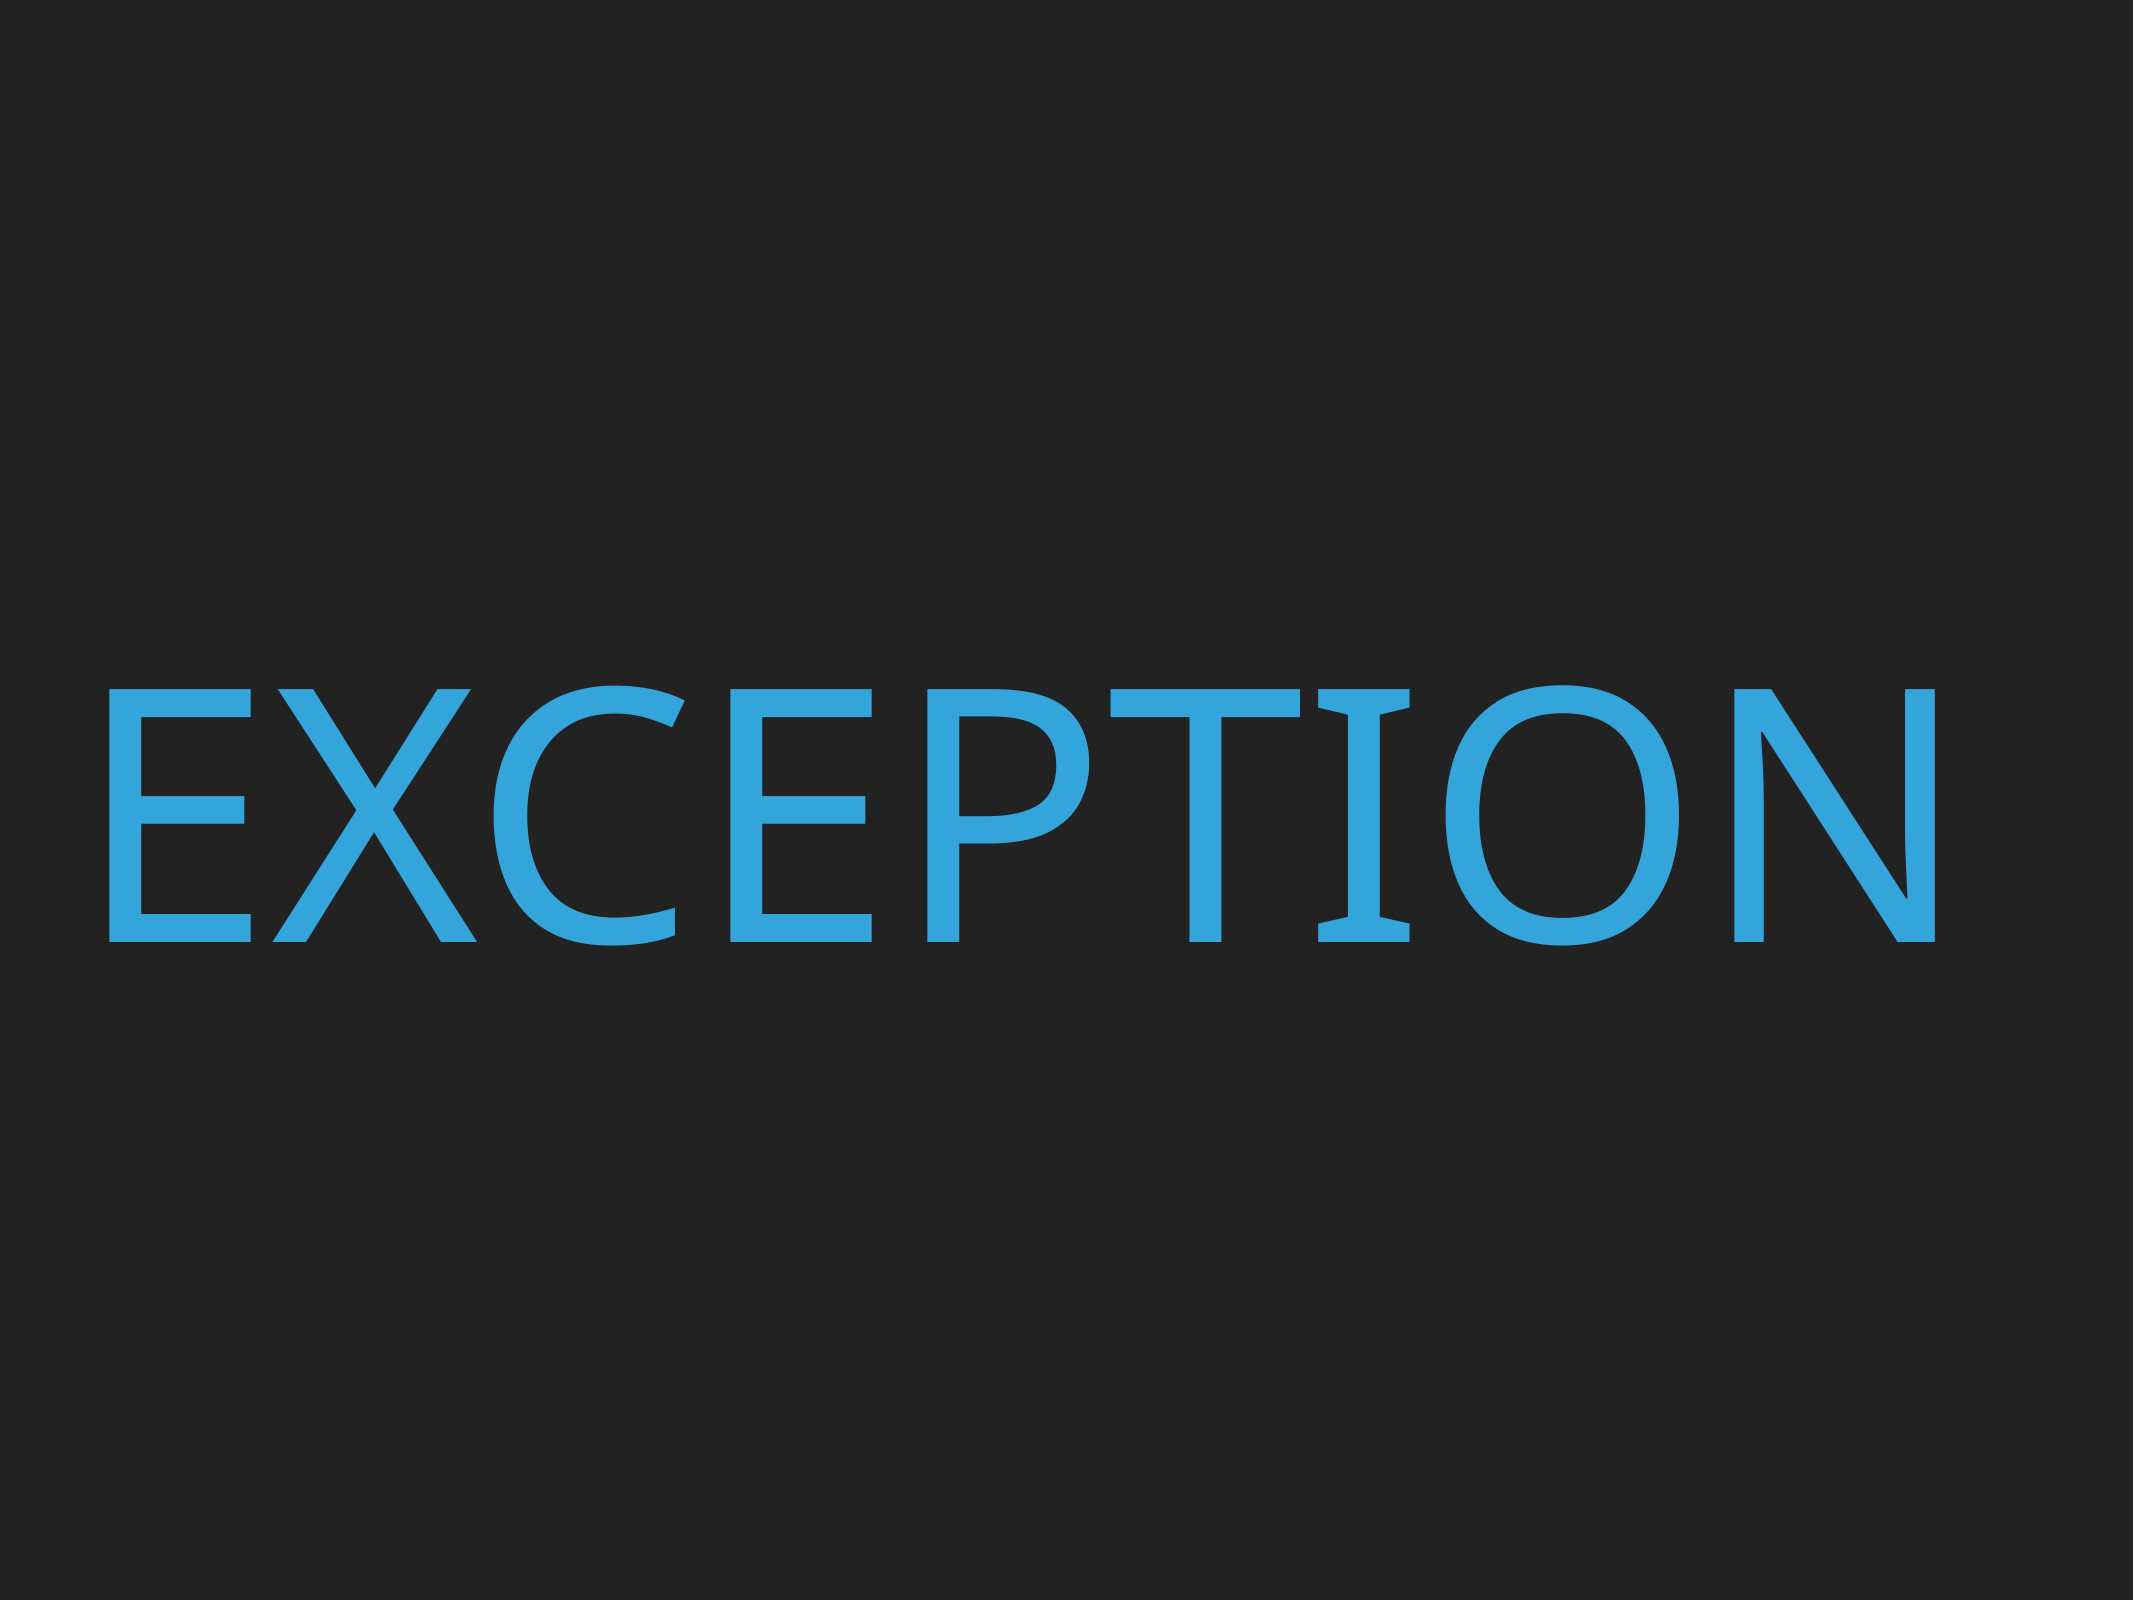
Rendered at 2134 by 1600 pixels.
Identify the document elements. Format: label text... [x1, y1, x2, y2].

title Exception [66, 661, 2068, 1405]
